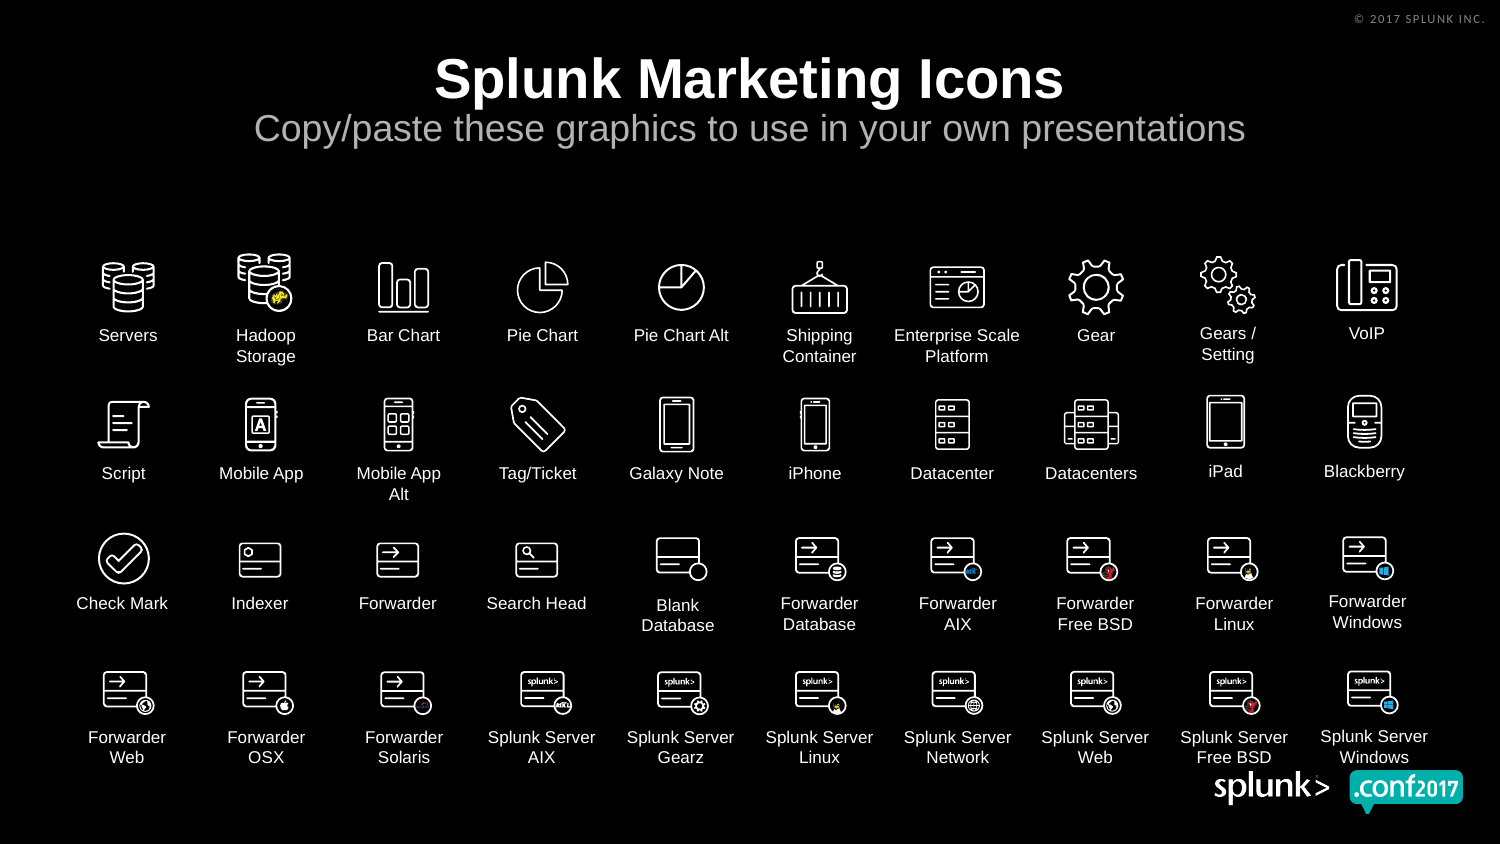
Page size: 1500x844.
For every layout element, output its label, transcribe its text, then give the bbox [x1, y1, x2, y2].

text_box iPad [1163, 454, 1288, 487]
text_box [97, 400, 150, 449]
text_box Enterprise Scale Platform [882, 318, 1032, 372]
text_box Forwarder [335, 587, 460, 619]
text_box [1070, 670, 1122, 715]
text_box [929, 266, 985, 309]
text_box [380, 671, 433, 716]
text_box Forwarder Web [59, 720, 196, 773]
text_box Pie Chart Alt [619, 318, 744, 351]
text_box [659, 396, 695, 453]
text_box Indexer [198, 587, 322, 619]
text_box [1200, 256, 1256, 315]
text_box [101, 262, 155, 313]
text_box Forwarder Free BSD [1033, 586, 1158, 640]
text_box Gears / Setting [1166, 317, 1290, 370]
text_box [1347, 394, 1383, 449]
text_box Forwarder AIX [896, 586, 1021, 640]
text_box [795, 537, 847, 582]
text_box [97, 532, 150, 585]
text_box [238, 542, 282, 578]
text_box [237, 253, 293, 312]
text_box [799, 397, 831, 452]
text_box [930, 537, 983, 582]
text_box Forwarder Solaris [336, 720, 473, 773]
text_box Script [61, 456, 186, 489]
text_box Splunk Server Web [1033, 720, 1164, 773]
text_box Splunk Server Gearz [612, 720, 749, 773]
text_box Forwarder OSX [198, 720, 335, 773]
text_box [378, 262, 430, 313]
text_box Check Mark [60, 587, 185, 619]
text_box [655, 537, 708, 582]
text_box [657, 671, 709, 716]
text_box Forwarder Database [757, 586, 882, 640]
text_box iPhone [753, 456, 878, 489]
subtitle Copy/paste these graphics to use in your own presentations [55, 108, 1444, 142]
title Splunk Marketing Icons [55, 38, 1444, 93]
text_box Blank Database [616, 588, 740, 641]
picture [1214, 770, 1463, 814]
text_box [515, 542, 559, 578]
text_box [242, 671, 294, 715]
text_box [934, 399, 970, 450]
text_box Hadoop Storage [204, 318, 328, 372]
text_box Splunk Server Free BSD [1164, 720, 1299, 773]
text_box Splunk Server Windows [1299, 720, 1450, 773]
text_box Datacenter [890, 456, 1015, 489]
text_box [1209, 671, 1261, 715]
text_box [1342, 536, 1395, 581]
text_box Mobile App [199, 456, 324, 489]
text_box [376, 542, 420, 578]
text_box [383, 397, 415, 452]
text_box Pie Chart [480, 318, 605, 351]
text_box Servers [66, 318, 191, 351]
text_box VoIP [1305, 317, 1429, 349]
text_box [244, 397, 278, 452]
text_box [791, 260, 848, 314]
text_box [520, 671, 573, 715]
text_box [1066, 537, 1119, 582]
text_box Splunk Server Network [888, 720, 1033, 773]
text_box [965, 567, 980, 574]
text_box Galaxy Note [614, 456, 739, 489]
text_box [1063, 399, 1120, 450]
text_box Splunk Server Linux [751, 720, 888, 773]
text_box Shipping Container [757, 318, 882, 372]
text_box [1206, 394, 1246, 449]
text_box Bar Chart [341, 318, 466, 351]
text_box Blackberry [1302, 454, 1427, 487]
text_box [102, 671, 155, 715]
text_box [510, 396, 566, 453]
text_box Datacenters [1029, 456, 1154, 489]
text_box Forwarder Linux [1172, 586, 1297, 640]
text_box Splunk Server AIX [473, 720, 610, 773]
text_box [1347, 670, 1399, 715]
text_box Gear [1034, 318, 1159, 351]
text_box [657, 263, 705, 311]
text_box Tag/Ticket [476, 456, 600, 489]
text_box Mobile App Alt [336, 456, 461, 510]
text_box Search Head [474, 587, 599, 619]
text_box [1336, 258, 1398, 312]
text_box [516, 261, 569, 314]
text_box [1206, 537, 1259, 582]
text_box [795, 671, 847, 715]
text_box Forwarder Windows [1299, 585, 1436, 638]
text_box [1068, 259, 1125, 316]
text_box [931, 670, 984, 715]
